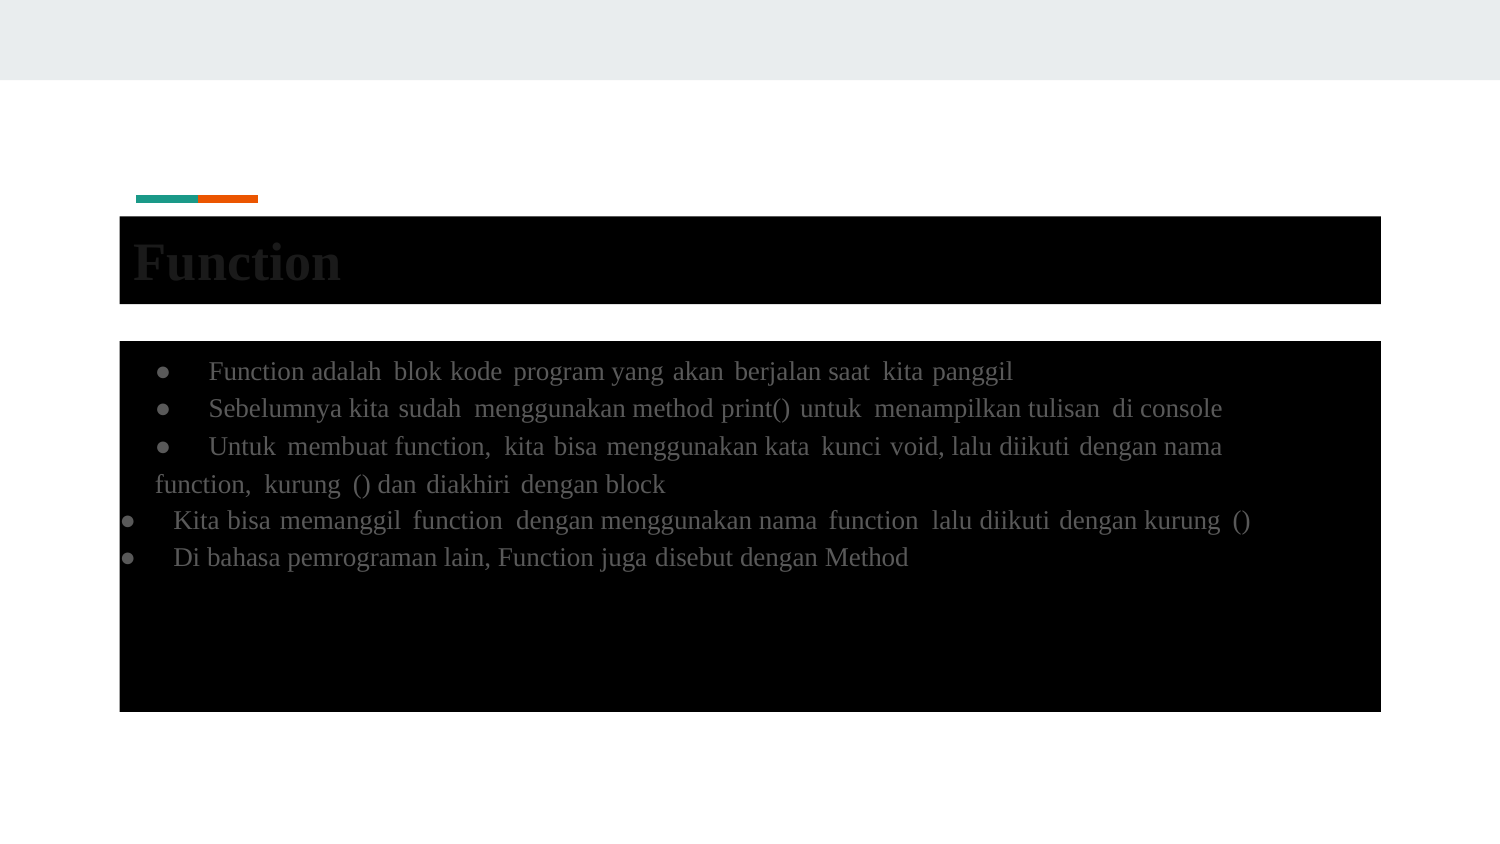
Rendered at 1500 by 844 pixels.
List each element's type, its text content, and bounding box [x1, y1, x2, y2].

text_box ● Function adalah blok kode program yang akan berjalan saat kita panggil ● Sebelumnya kita sudah menggunakan method print() untuk menampilkan tulisan di console ● Untuk membuat function, kita bisa menggunakan kata kunci void, lalu diikuti dengan nama function, kurung () dan diakhiri dengan block ● Kita bisa memanggil function dengan menggunakan nama function lalu diikuti dengan kurung () ● Di bahasa pemrograman lain, Function juga disebut dengan Method [119, 341, 1381, 712]
text_box Function [119, 216, 1381, 305]
text_box [0, 0, 1500, 81]
